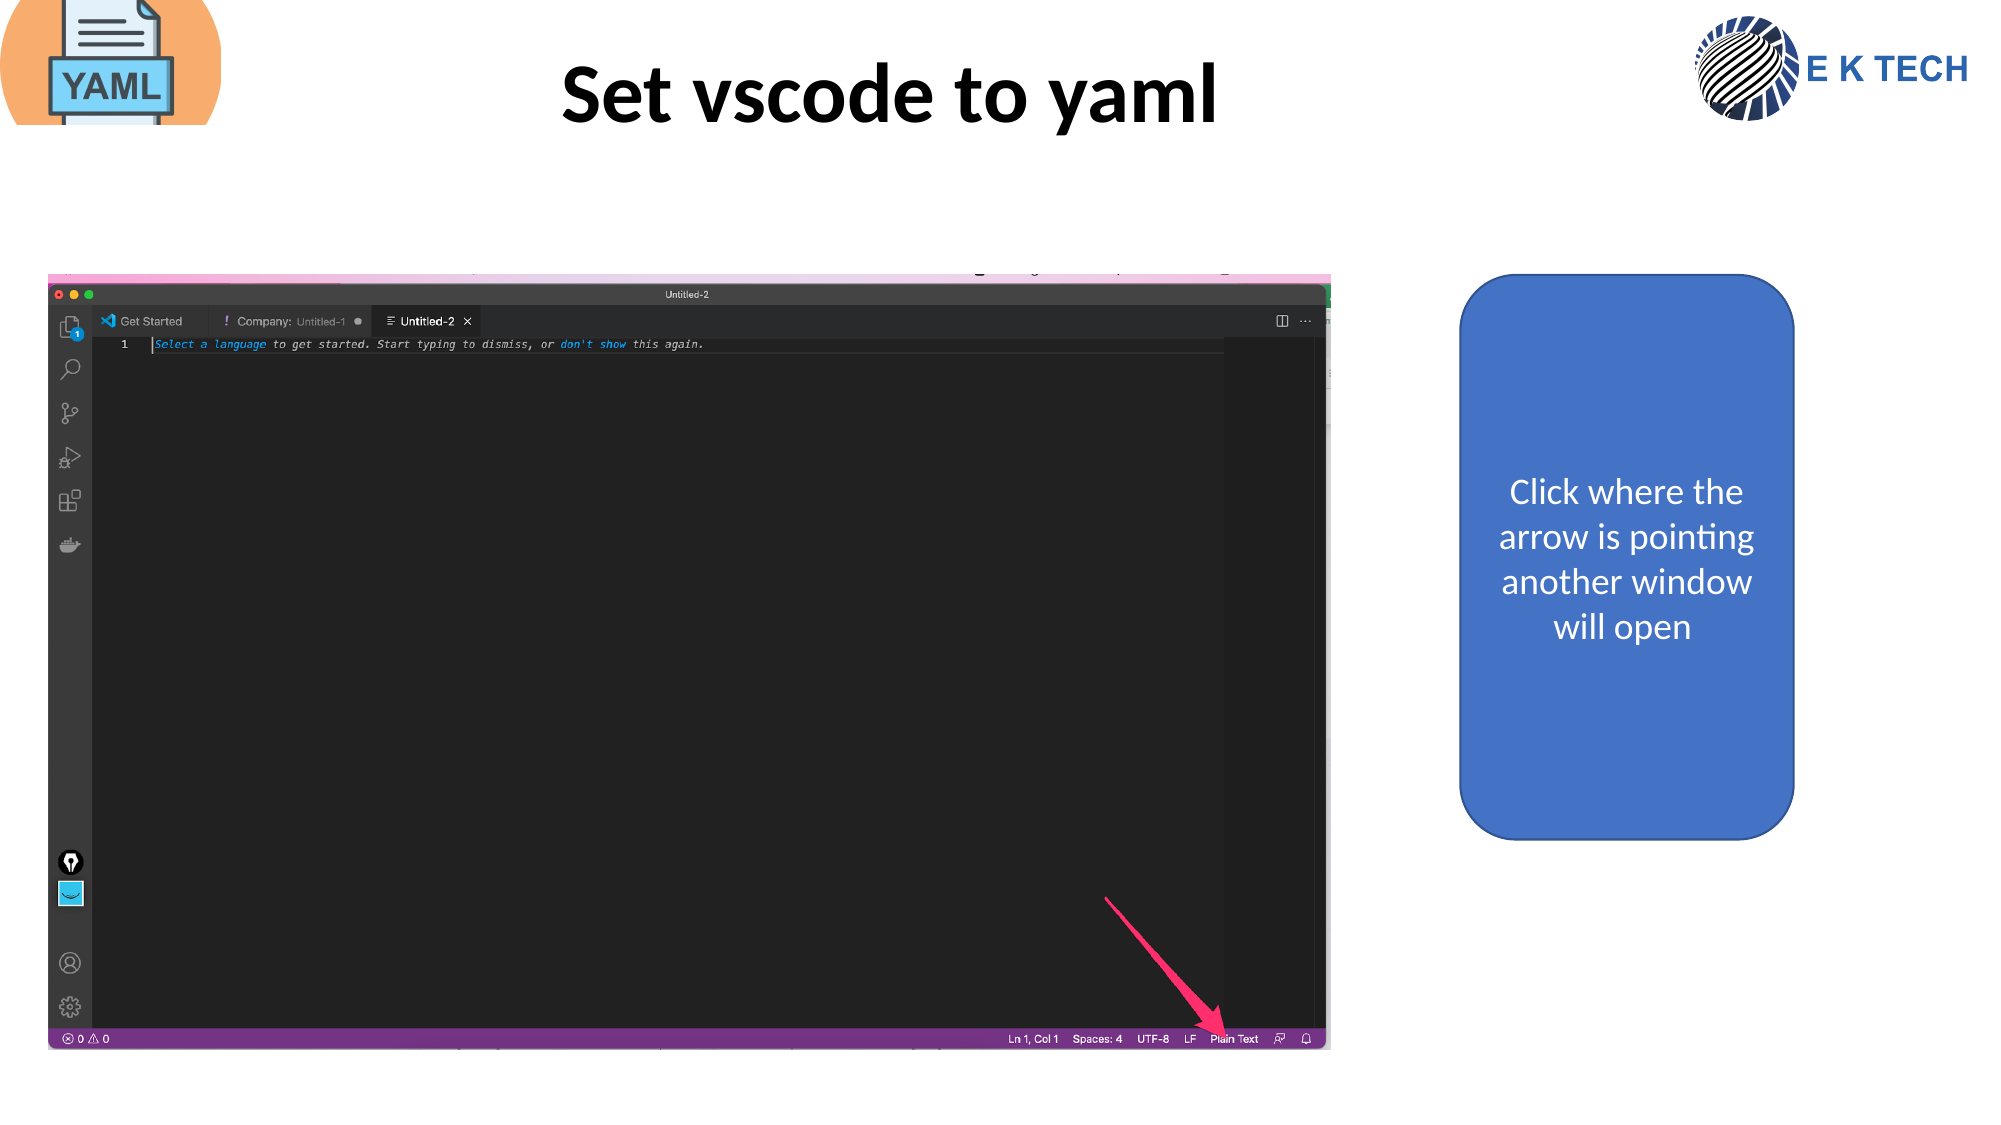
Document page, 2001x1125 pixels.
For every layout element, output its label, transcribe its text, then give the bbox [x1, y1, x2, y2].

picture [48, 274, 1332, 1051]
picture [0, 0, 221, 125]
title Set vscode to yaml [48, 40, 1734, 148]
text_box Click where the arrow is pointing another window will open [1460, 274, 1794, 840]
picture [1693, 14, 1973, 123]
